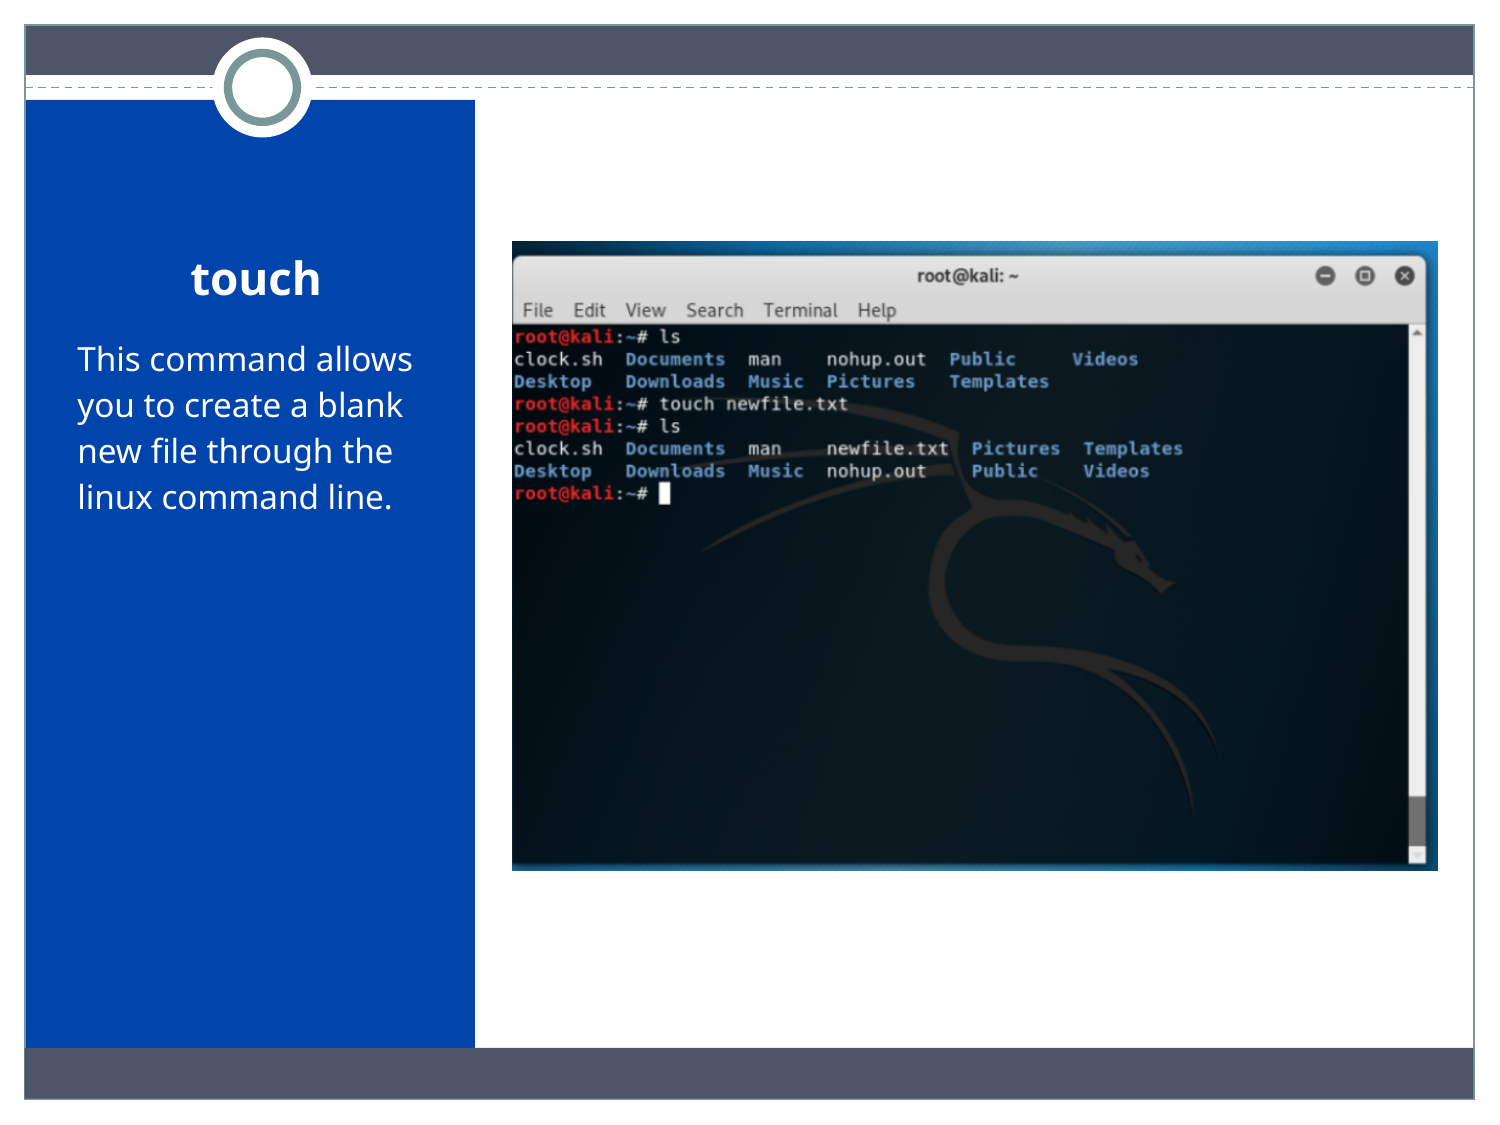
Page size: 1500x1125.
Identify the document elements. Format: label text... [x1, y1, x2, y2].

title touch [62, 149, 450, 313]
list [512, 241, 1438, 871]
list This command allows you to create a blank new file through the linux command line. [62, 324, 450, 1005]
